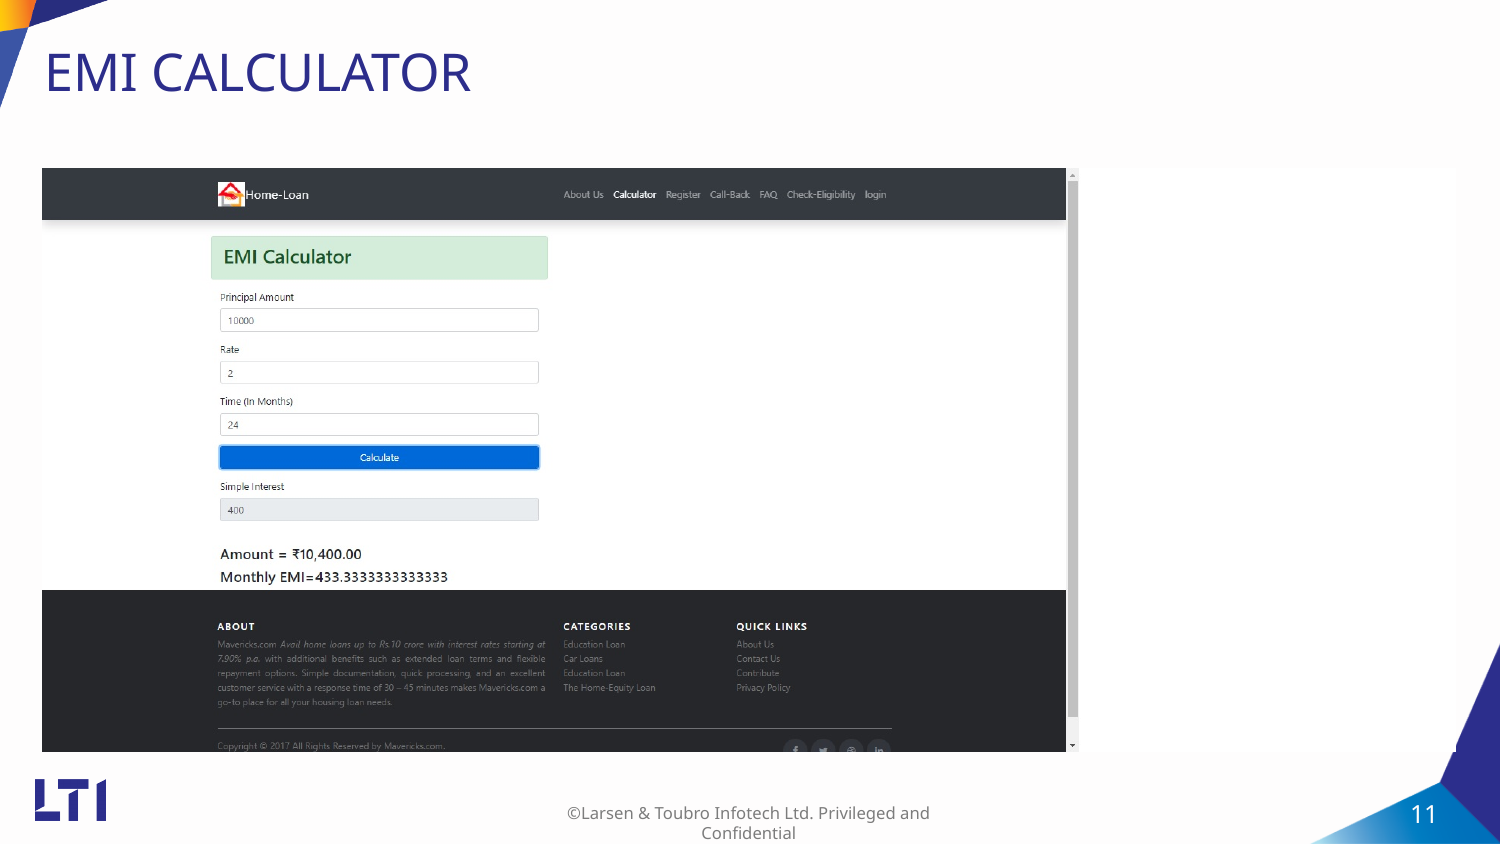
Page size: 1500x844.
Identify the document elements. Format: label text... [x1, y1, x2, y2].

picture [1288, 640, 1500, 844]
picture [0, 0, 109, 110]
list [42, 168, 1456, 752]
picture [35, 779, 106, 821]
title EMI CALCULATOR [43, 38, 1362, 104]
